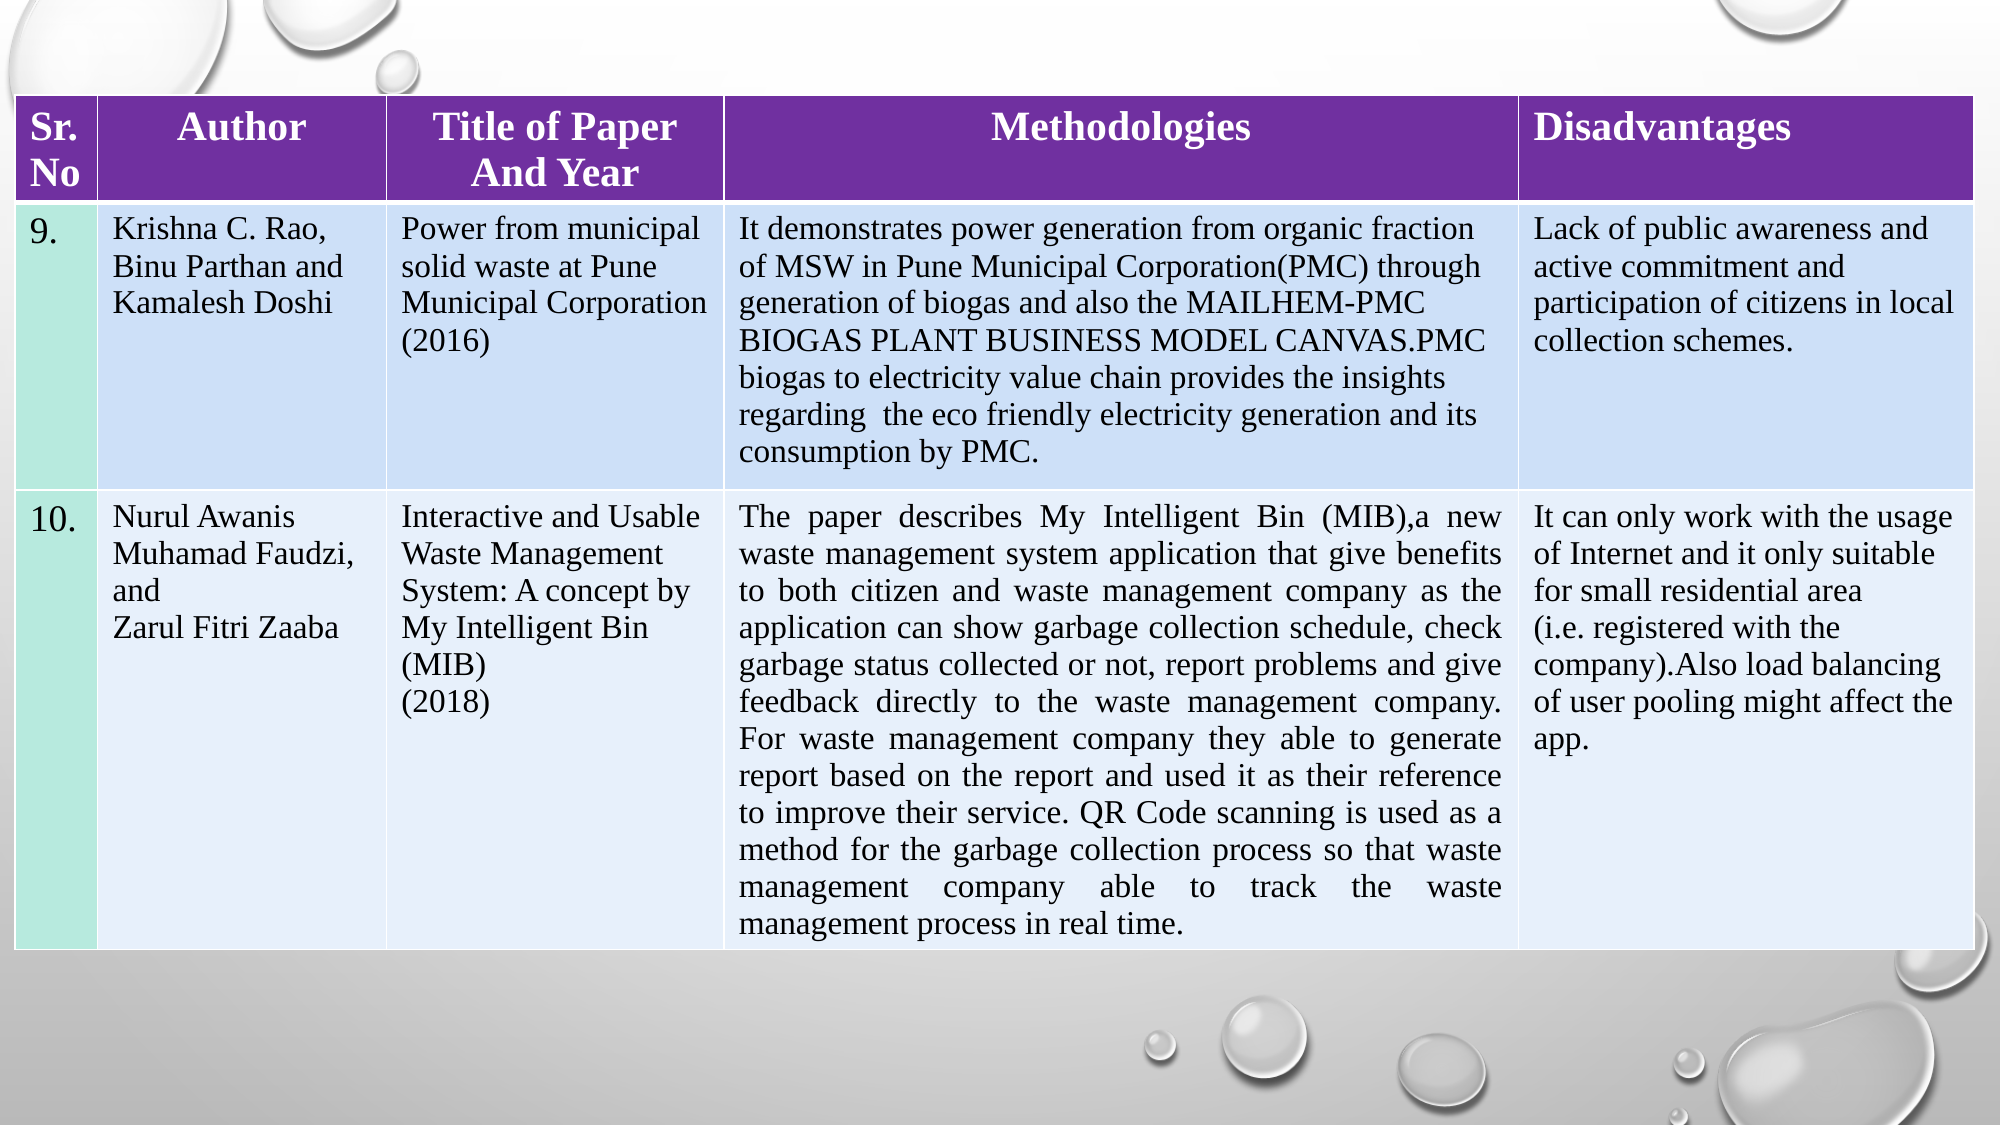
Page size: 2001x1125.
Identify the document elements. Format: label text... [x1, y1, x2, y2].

table_cell It demonstrates power generation from organic fraction of MSW in Pune Municipal Corporation(PMC) through generation of biogas and also the MAILHEM-PMC BIOGAS PLANT BUSINESS MODEL CANVAS.PMC biogas to electricity value chain provides the insights regarding the eco friendly electricity generation and its consumption by PMC. [725, 205, 1518, 489]
picture [0, 0, 2000, 1125]
table_cell Nurul Awanis Muhamad Faudzi, and Zarul Fitri Zaaba [98, 491, 386, 949]
table_cell Lack of public awareness and active commitment and participation of citizens in local collection schemes. [1519, 205, 1973, 489]
table_cell 10. [16, 491, 97, 949]
table_header Author [98, 96, 386, 200]
table_cell It can only work with the usage of Internet and it only suitable for small residential area (i.e. registered with the company).Also load balancing of user pooling might affect the app. [1519, 491, 1973, 949]
table_cell Interactive and Usable Waste Management System: A concept by My Intelligent Bin (MIB) (2018) [387, 491, 723, 949]
table_cell 9. [16, 205, 97, 489]
table_cell Power from municipal solid waste at Pune Municipal Corporation (2016) [387, 205, 723, 489]
table_header Sr.No [16, 96, 97, 200]
table_header Methodologies [725, 96, 1518, 200]
table_cell The paper describes My Intelligent Bin (MIB),a new waste management system application that give benefits to both citizen and waste management company as the application can show garbage collection schedule, check garbage status collected or not, report problems and give feedback directly to the waste management company. For waste management company they able to generate report based on the report and used it as their reference to improve their service. QR Code scanning is used as a method for the garbage collection process so that waste management company able to track the waste management process in real time. [725, 491, 1518, 949]
table_header Title of Paper And Year [387, 96, 723, 200]
table_header Disadvantages [1519, 96, 1973, 200]
table_cell Krishna C. Rao, Binu Parthan and Kamalesh Doshi [98, 205, 386, 489]
